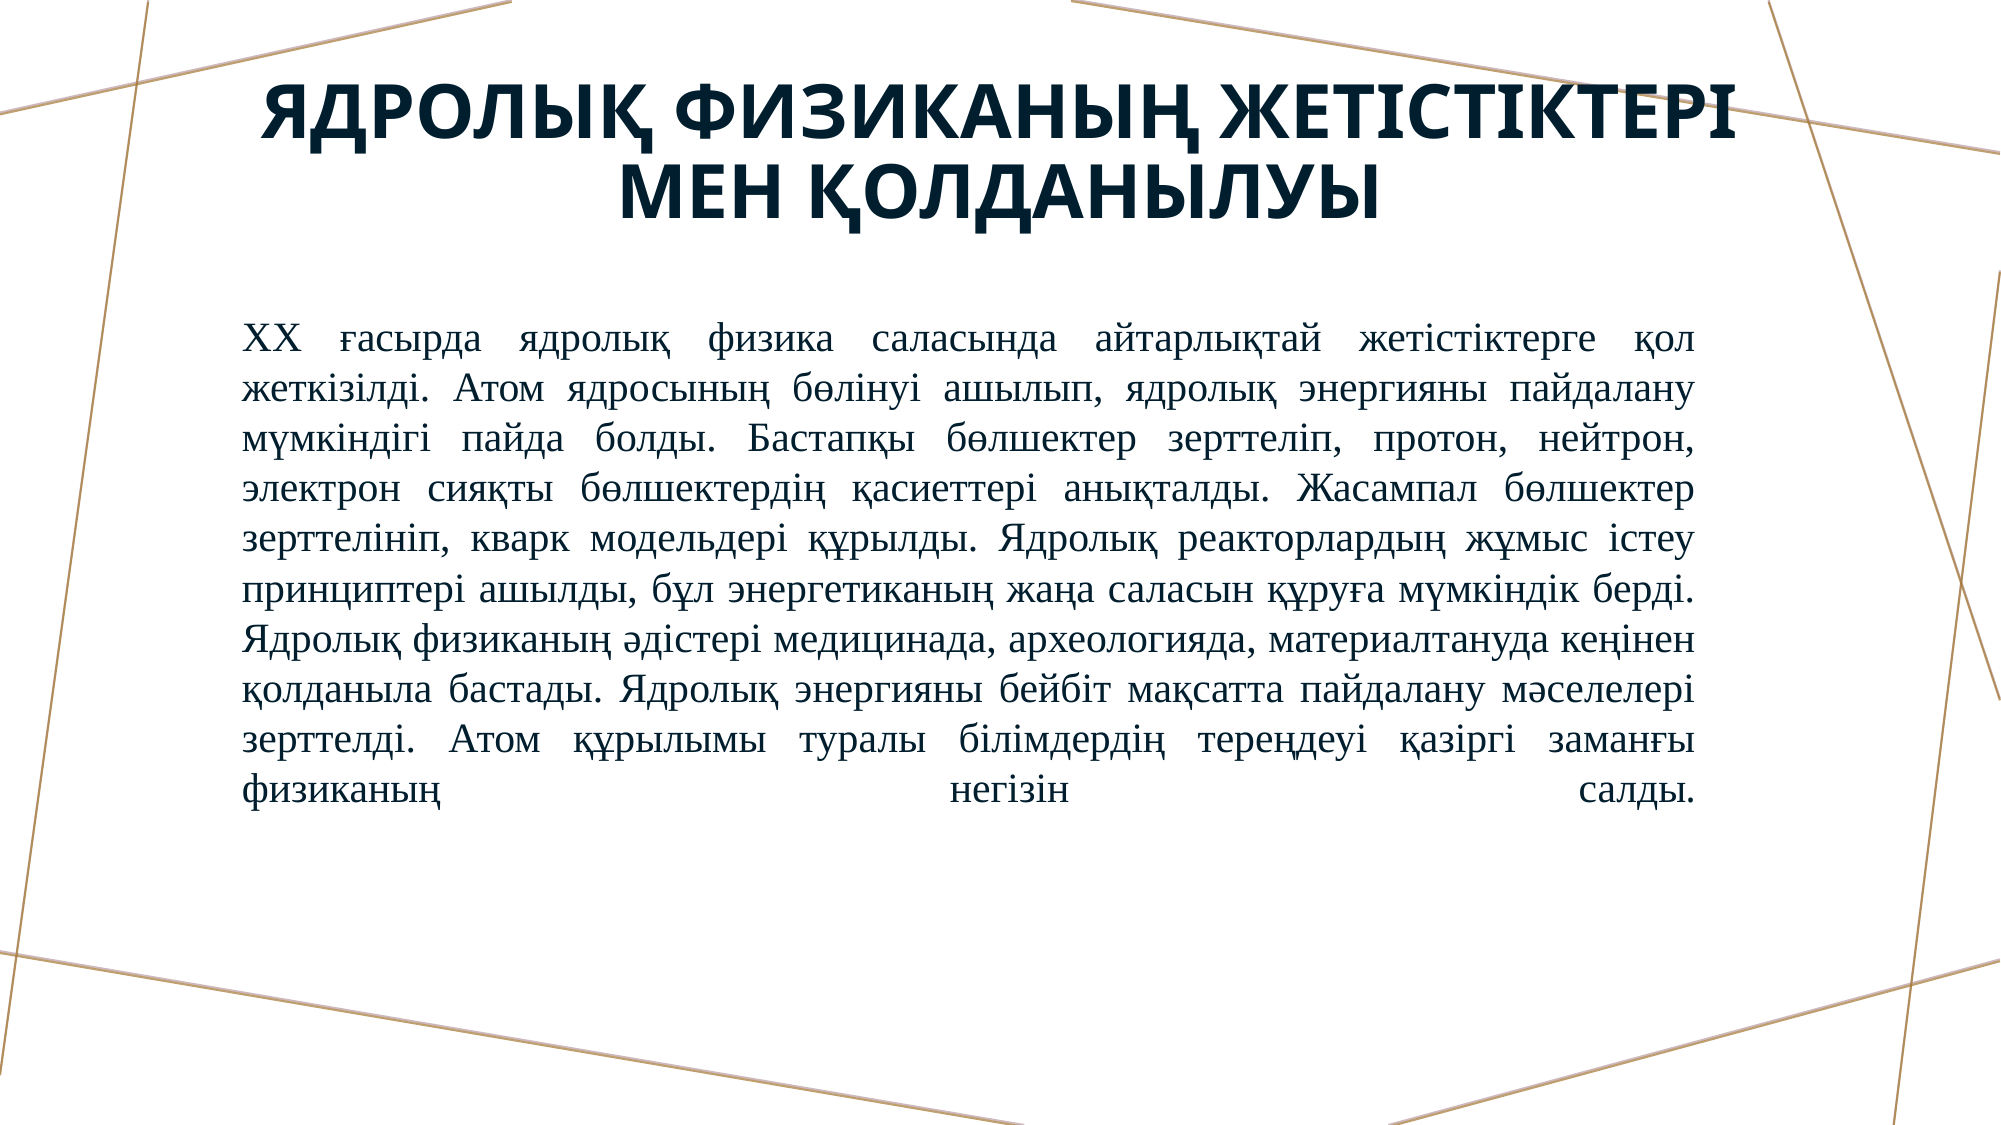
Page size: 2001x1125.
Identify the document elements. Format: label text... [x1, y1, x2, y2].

list ХХ ғасырда ядролық физика саласында айтарлықтай жетістіктерге қол жеткізілді. Атом ядросының бөлінуі ашылып, ядролық энергияны пайдалану мүмкіндігі пайда болды. Бастапқы бөлшектер зерттеліп, протон, нейтрон, электрон сияқты бөлшектердің қасиеттері анықталды. Жасампал бөлшектер зерттелініп, кварк модельдері құрылды. Ядролық реакторлардың жұмыс істеу принциптері ашылды, бұл энергетиканың жаңа саласын құруға мүмкіндік берді. Ядролық физиканың әдістері медицинада, археологияда, материалтануда кеңінен қолданыла бастады. Ядролық энергияны бейбіт мақсатта пайдалану мәселелері зерттелді. Атом құрылымы туралы білімдердің тереңдеуі қазіргі заманғы физиканың негізін салды. [226, 302, 1711, 908]
title Ядролық физиканың жетістіктері мен қолданылуы [187, 96, 1813, 243]
